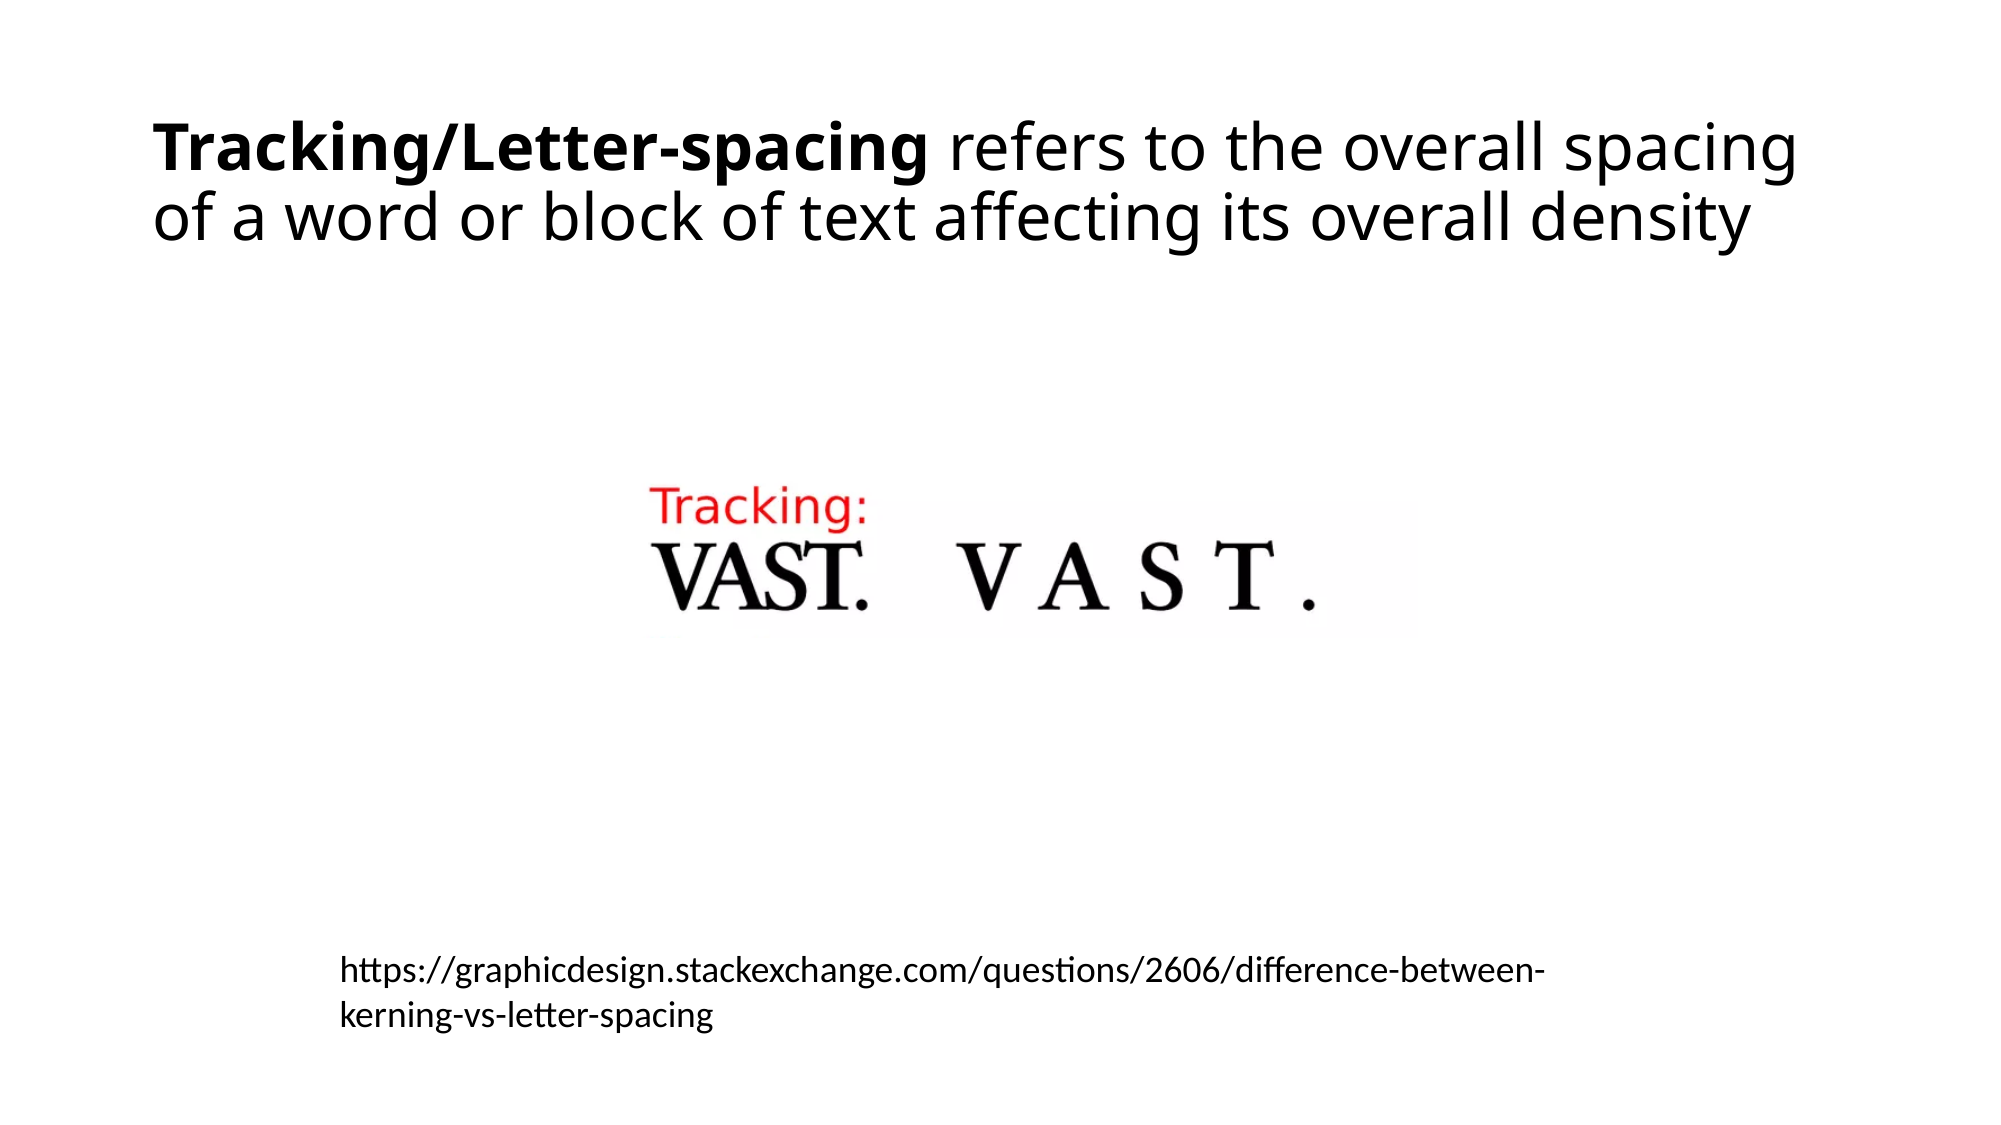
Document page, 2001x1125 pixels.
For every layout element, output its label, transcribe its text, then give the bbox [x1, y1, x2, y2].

title Tracking/Letter-spacing refers to the overall spacing of a word or block of text affecting its overall density [137, 75, 1863, 293]
text_box https://graphicdesign.stackexchange.com/questions/2606/difference-between-kerning-vs-letter-spacing [324, 937, 1647, 1043]
picture [554, 340, 1418, 638]
